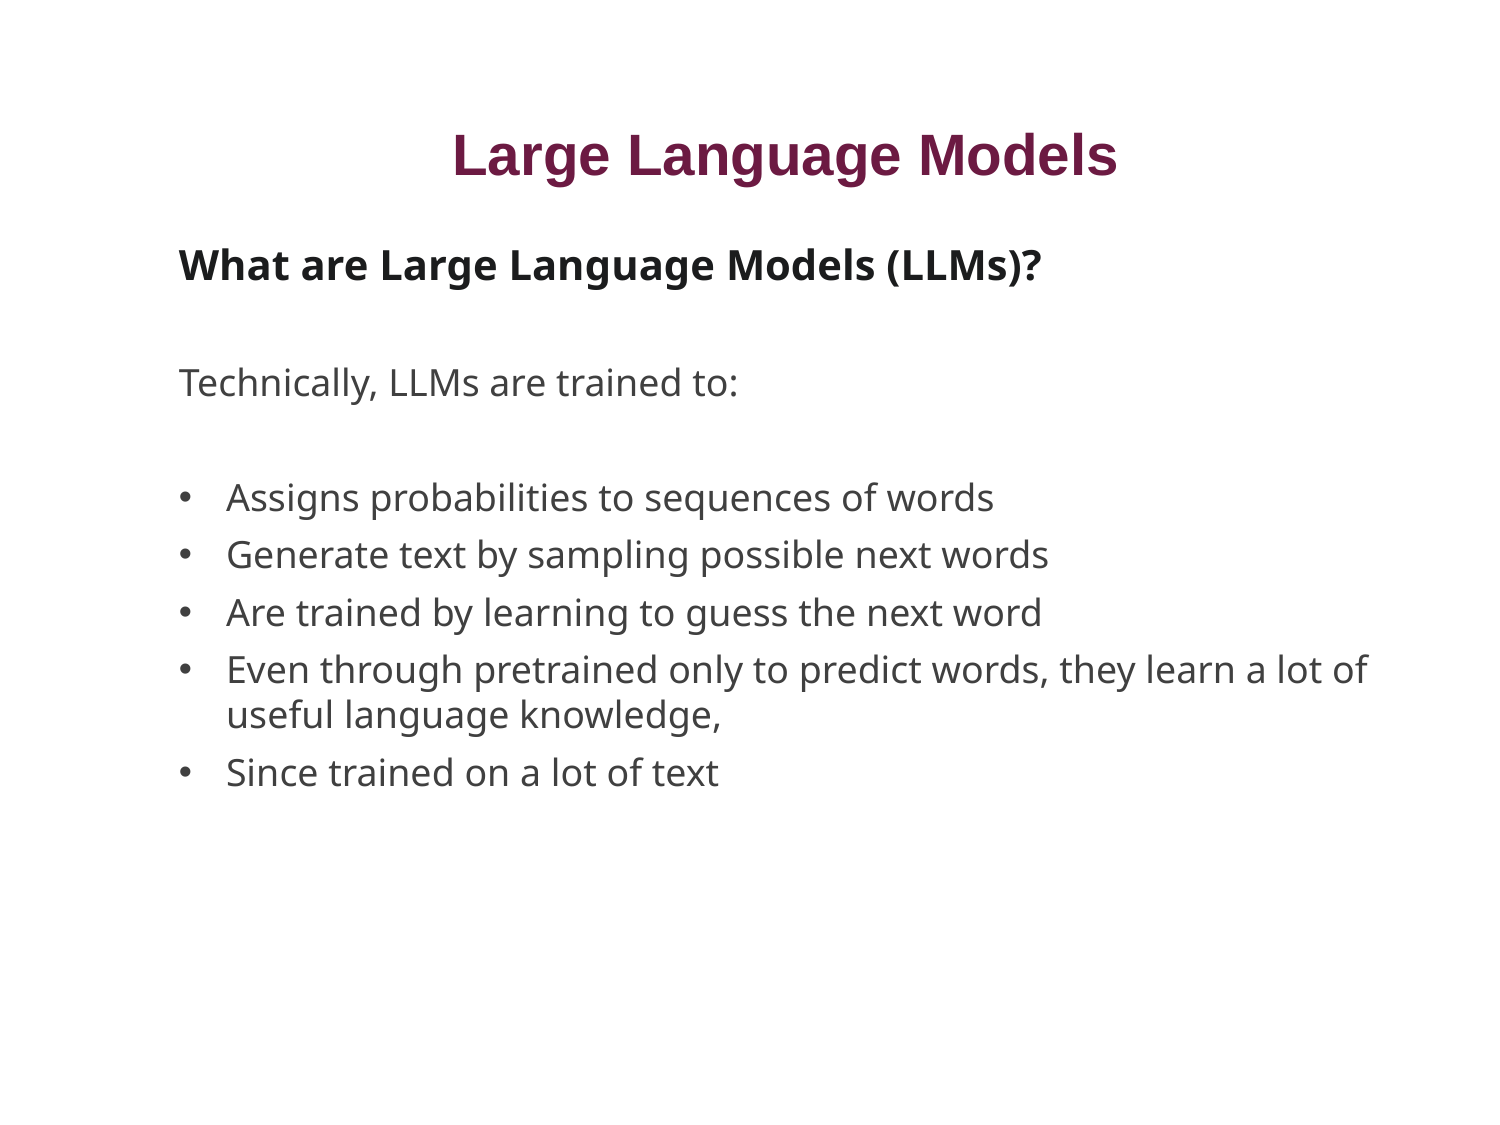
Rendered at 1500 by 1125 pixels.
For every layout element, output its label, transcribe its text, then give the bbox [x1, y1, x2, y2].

title Large Language Models [176, 59, 1396, 196]
text_box What are Large Language Models (LLMs)? Technically, LLMs are trained to: Assigns probabilities to sequences of words Generate text by sampling possible next words Are trained by learning to guess the next word Even through pretrained only to predict words, they learn a lot of useful language knowledge, Since trained on a lot of text [89, 231, 1411, 954]
